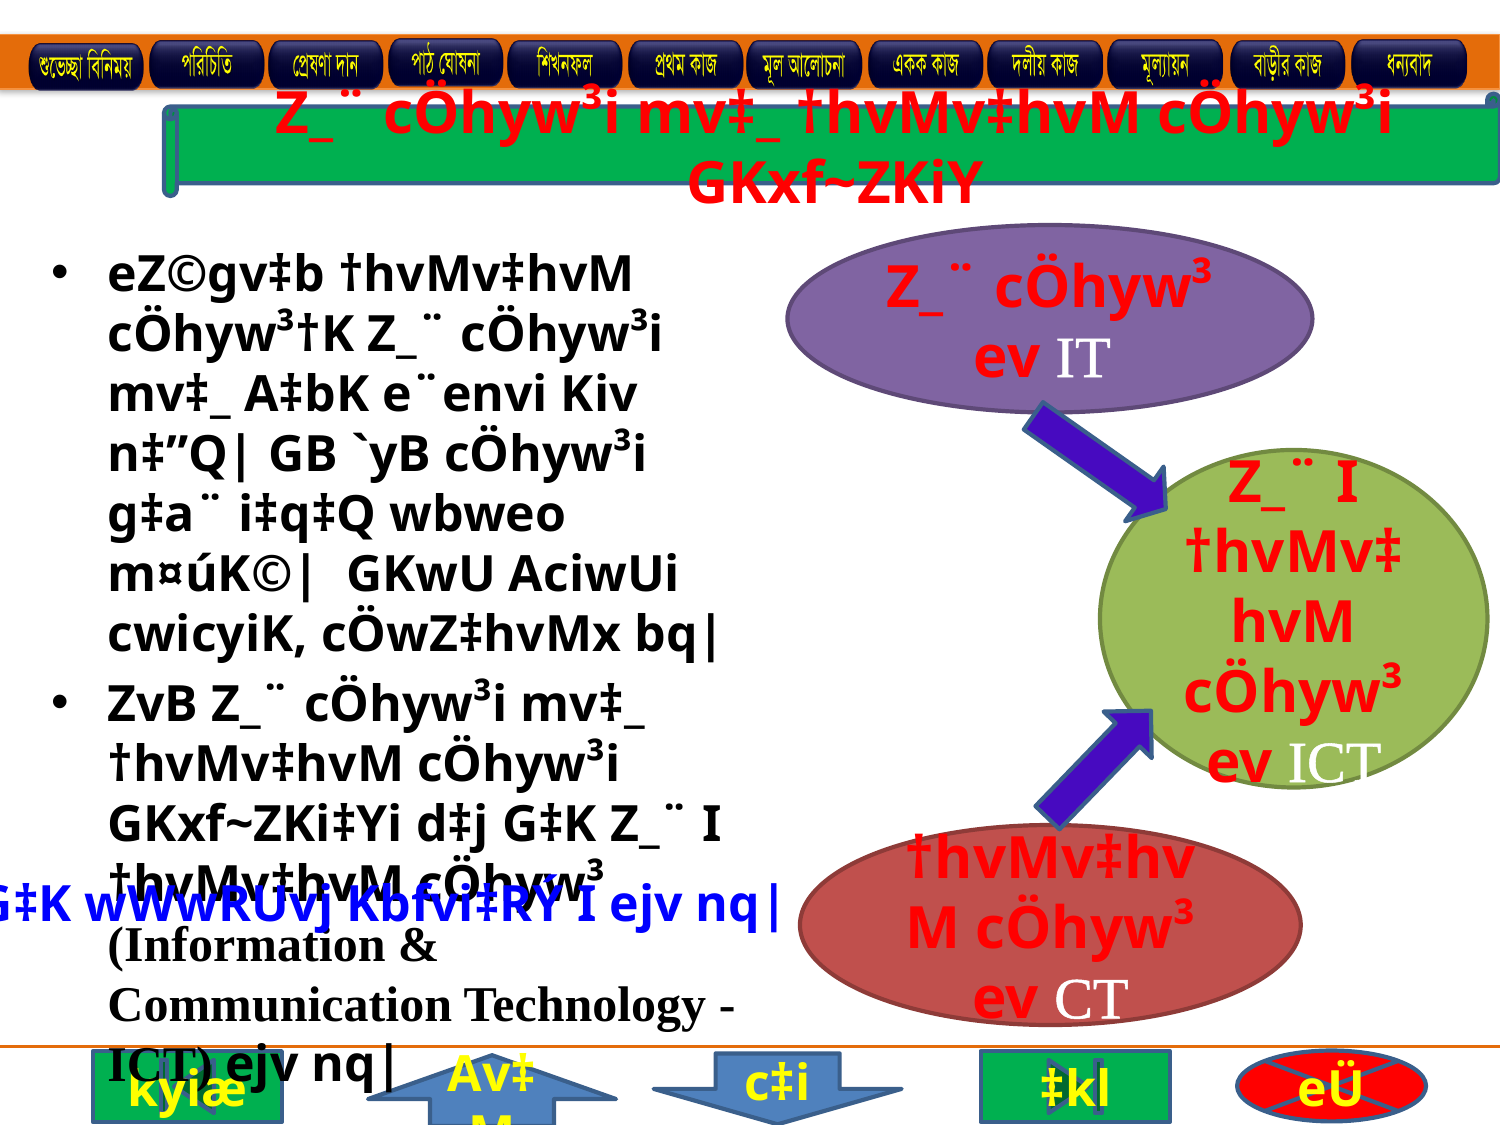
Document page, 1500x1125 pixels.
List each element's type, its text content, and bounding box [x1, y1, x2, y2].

picture [986, 28, 1104, 97]
picture [1350, 27, 1468, 94]
text_box Z_¨ cÖhyw³i mv‡_ †hvMv‡hvM cÖhyw³i GKxf~ZKiY [161, 91, 1500, 199]
picture [867, 28, 984, 96]
text_box Z_¨ cÖhyw³ ev IT [785, 222, 1315, 415]
picture [387, 26, 504, 93]
picture [267, 28, 384, 101]
picture [506, 28, 623, 101]
picture [745, 28, 864, 97]
text_box [1021, 400, 1168, 524]
text_box G‡K wWwRUvj Kbfvi‡RÝ I ejv nq| [0, 863, 816, 939]
picture [1106, 27, 1224, 99]
list eZ©gv‡b †hvMv‡hvM cÖhyw³†K Z_¨ cÖhyw³i mv‡_ A‡bK e¨envi Kiv n‡”Q| GB `yB cÖhyw³i g‡a¨ i‡q‡Q wbweo m¤úK©| GKwU AciwUi cwicyiK, cÖwZ‡hvMx bq| ZvB Z_¨ cÖhyw³i mv‡_ †hvMv‡hvM cÖhyw³i GKxf~ZKi‡Yi d‡j G‡K Z_¨ I †hvMv‡hvM cÖhyw³ (Information & Communication Technology - ICT) ejv nq| [36, 234, 774, 835]
picture [627, 28, 744, 100]
text_box Z_¨ I †hvMv‡hvM cÖhyw³ ev ICT [1097, 447, 1490, 790]
picture [27, 29, 265, 103]
text_box †hvMv‡hvM cÖhyw³ ev CT [800, 822, 1303, 1028]
picture [1229, 28, 1346, 100]
text_box [1033, 708, 1154, 832]
